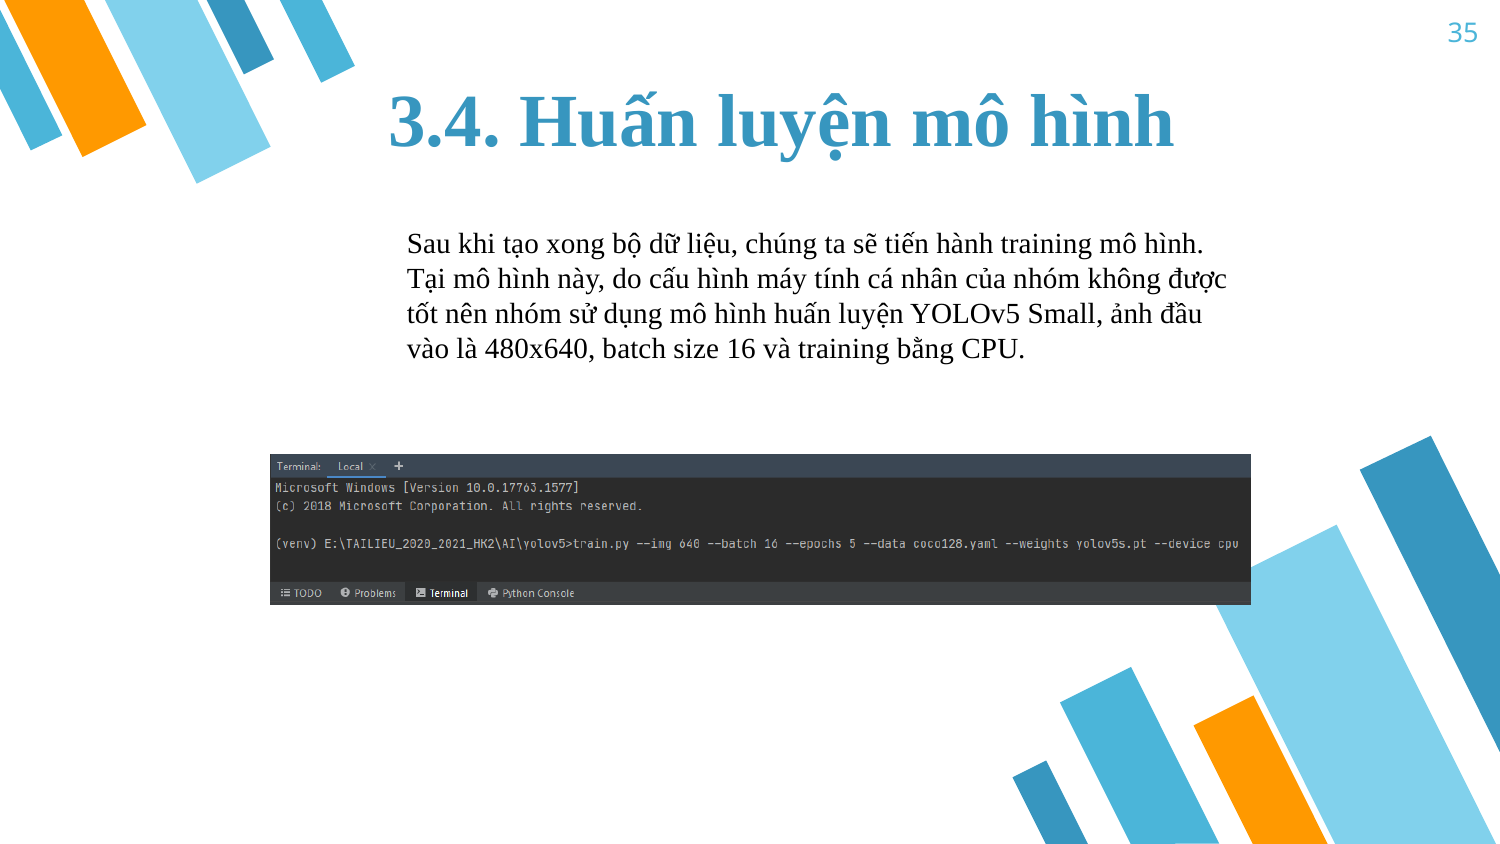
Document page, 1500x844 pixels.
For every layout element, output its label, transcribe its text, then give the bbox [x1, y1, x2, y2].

picture [270, 453, 1251, 605]
slide_number 35 [1403, 0, 1494, 65]
text_box Sau khi tạo xong bộ dữ liệu, chúng ta sẽ tiến hành training mô hình. Tại mô hình này, do cấu hình máy tính cá nhân của nhóm không được tốt nên nhóm sử dụng mô hình huấn luyện YOLOv5 Small, ảnh đầu vào là 480x640, batch size 16 và training bằng CPU. [392, 216, 1256, 407]
title 3.4. Huấn luyện mô hình [373, 64, 1319, 177]
